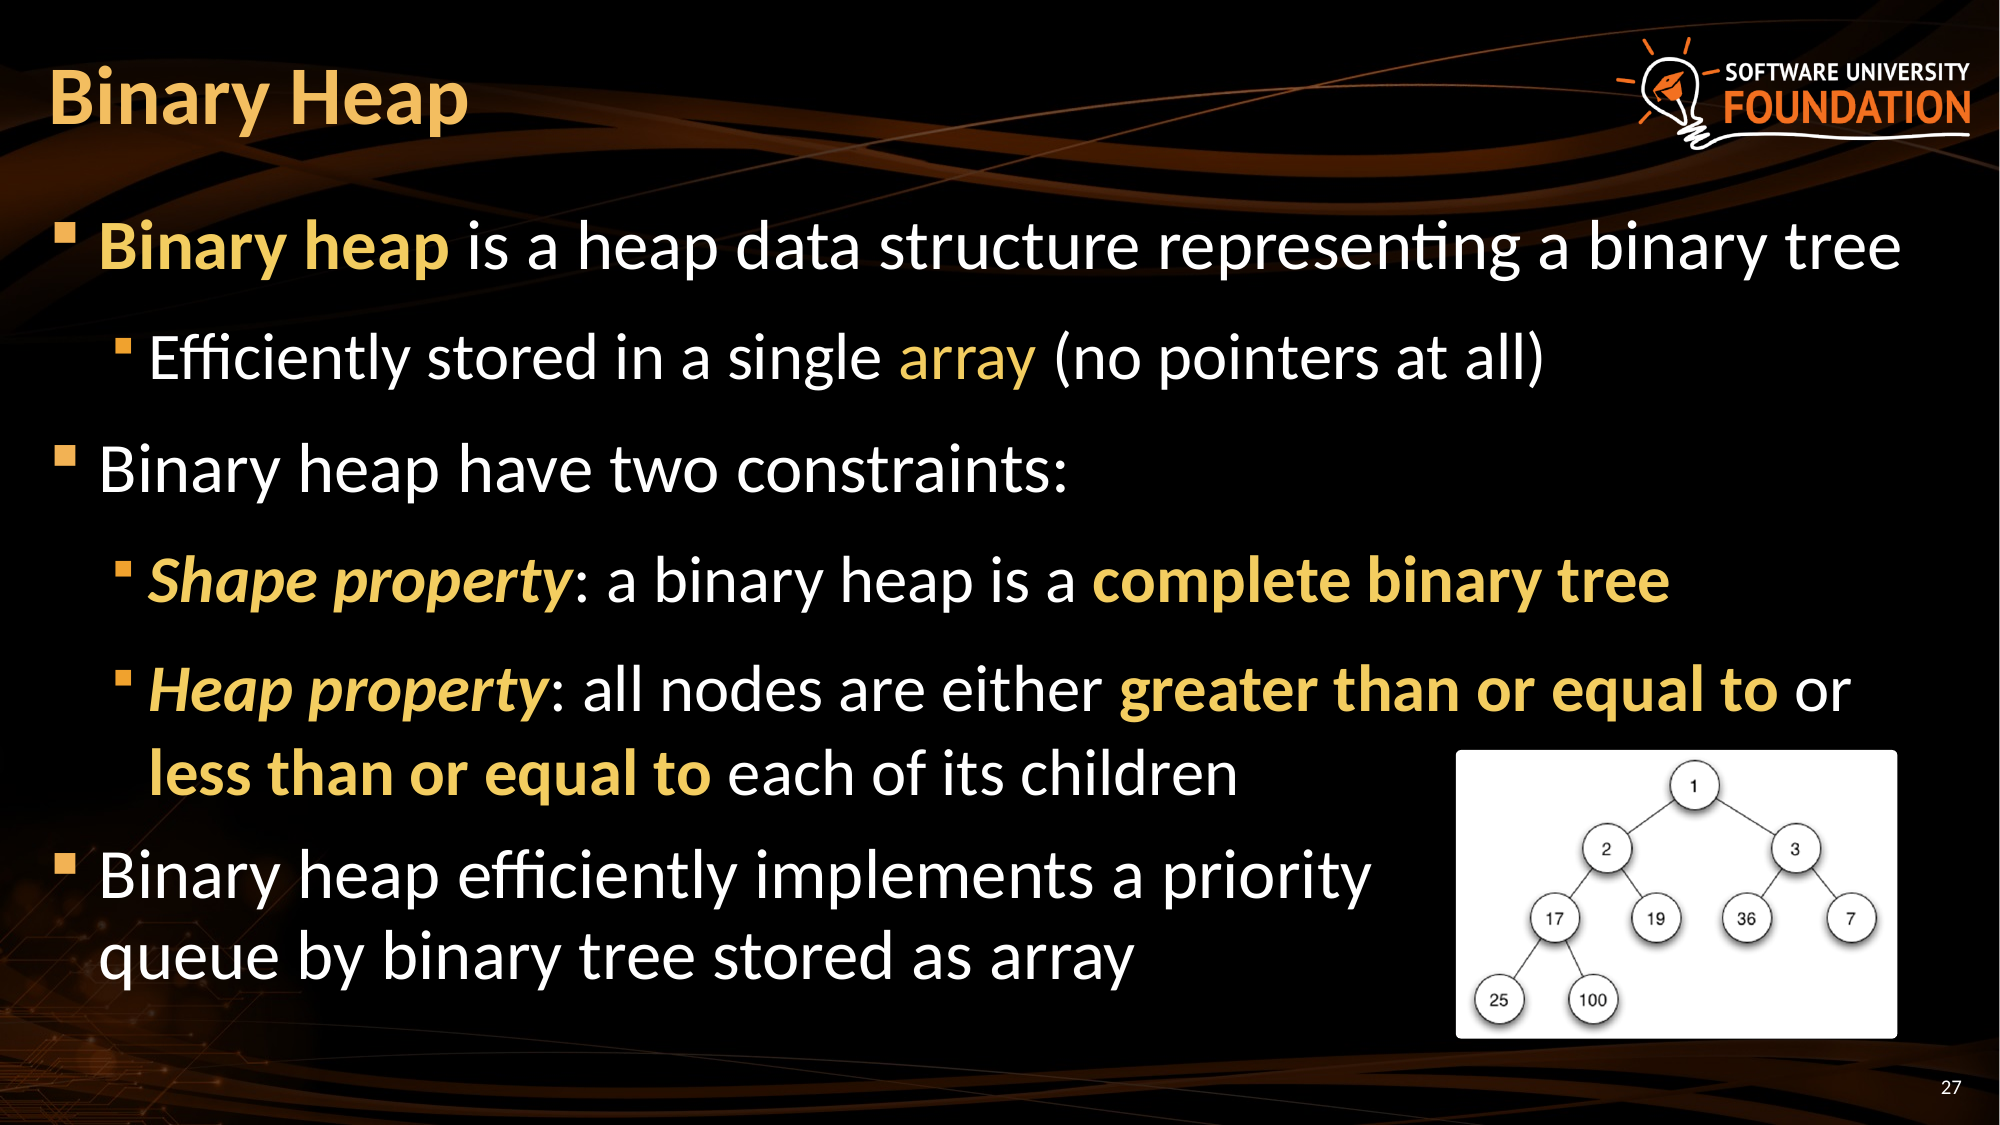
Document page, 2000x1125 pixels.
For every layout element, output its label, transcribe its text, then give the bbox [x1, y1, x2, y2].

list Binary heap is a heap data structure representing a binary tree Efficiently stored in a single array (no pointers at all) Binary heap have two constraints: Shape property: а binary heap is a complete binary tree Heap property: all nodes are either greater than or equal to or less than or equal to each of its children Binary heap efficiently implements a priority queue by binary tree stored as array [31, 188, 1968, 1103]
title Binary Heap [30, 6, 1602, 189]
picture [0, 0, 2000, 1125]
